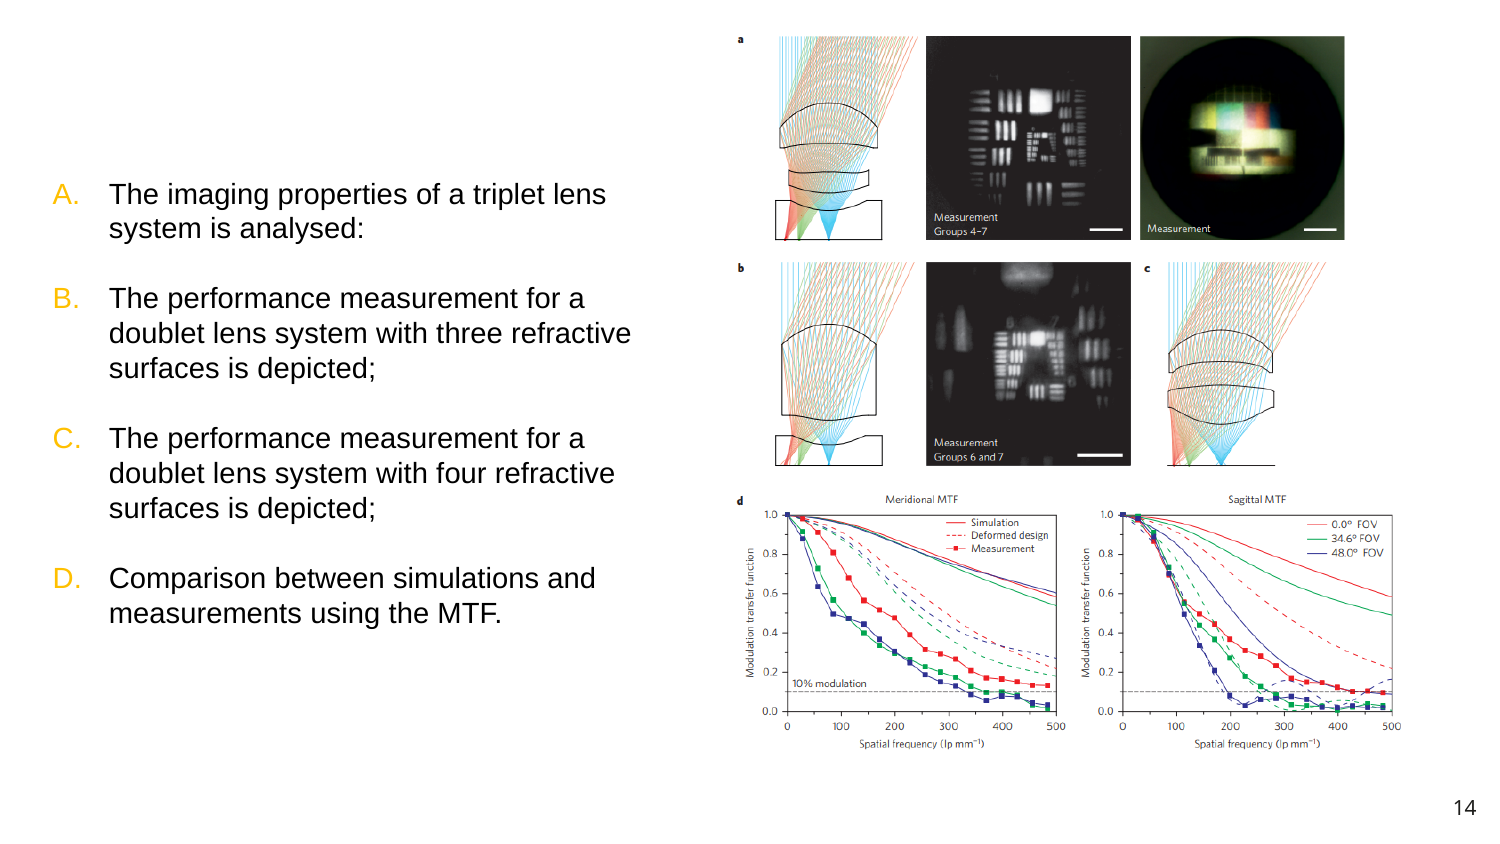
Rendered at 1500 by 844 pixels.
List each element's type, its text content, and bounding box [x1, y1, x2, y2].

slide_number 14 [1401, 779, 1492, 844]
text_box The imaging properties of a triplet lens system is analysed: The performance measurement for a doublet lens system with three refractive surfaces is depicted; The performance measurement for a doublet lens system with four refractive surfaces is depicted; Comparison between simulations and measurements using the MTF. [37, 159, 662, 684]
picture [724, 16, 1417, 756]
